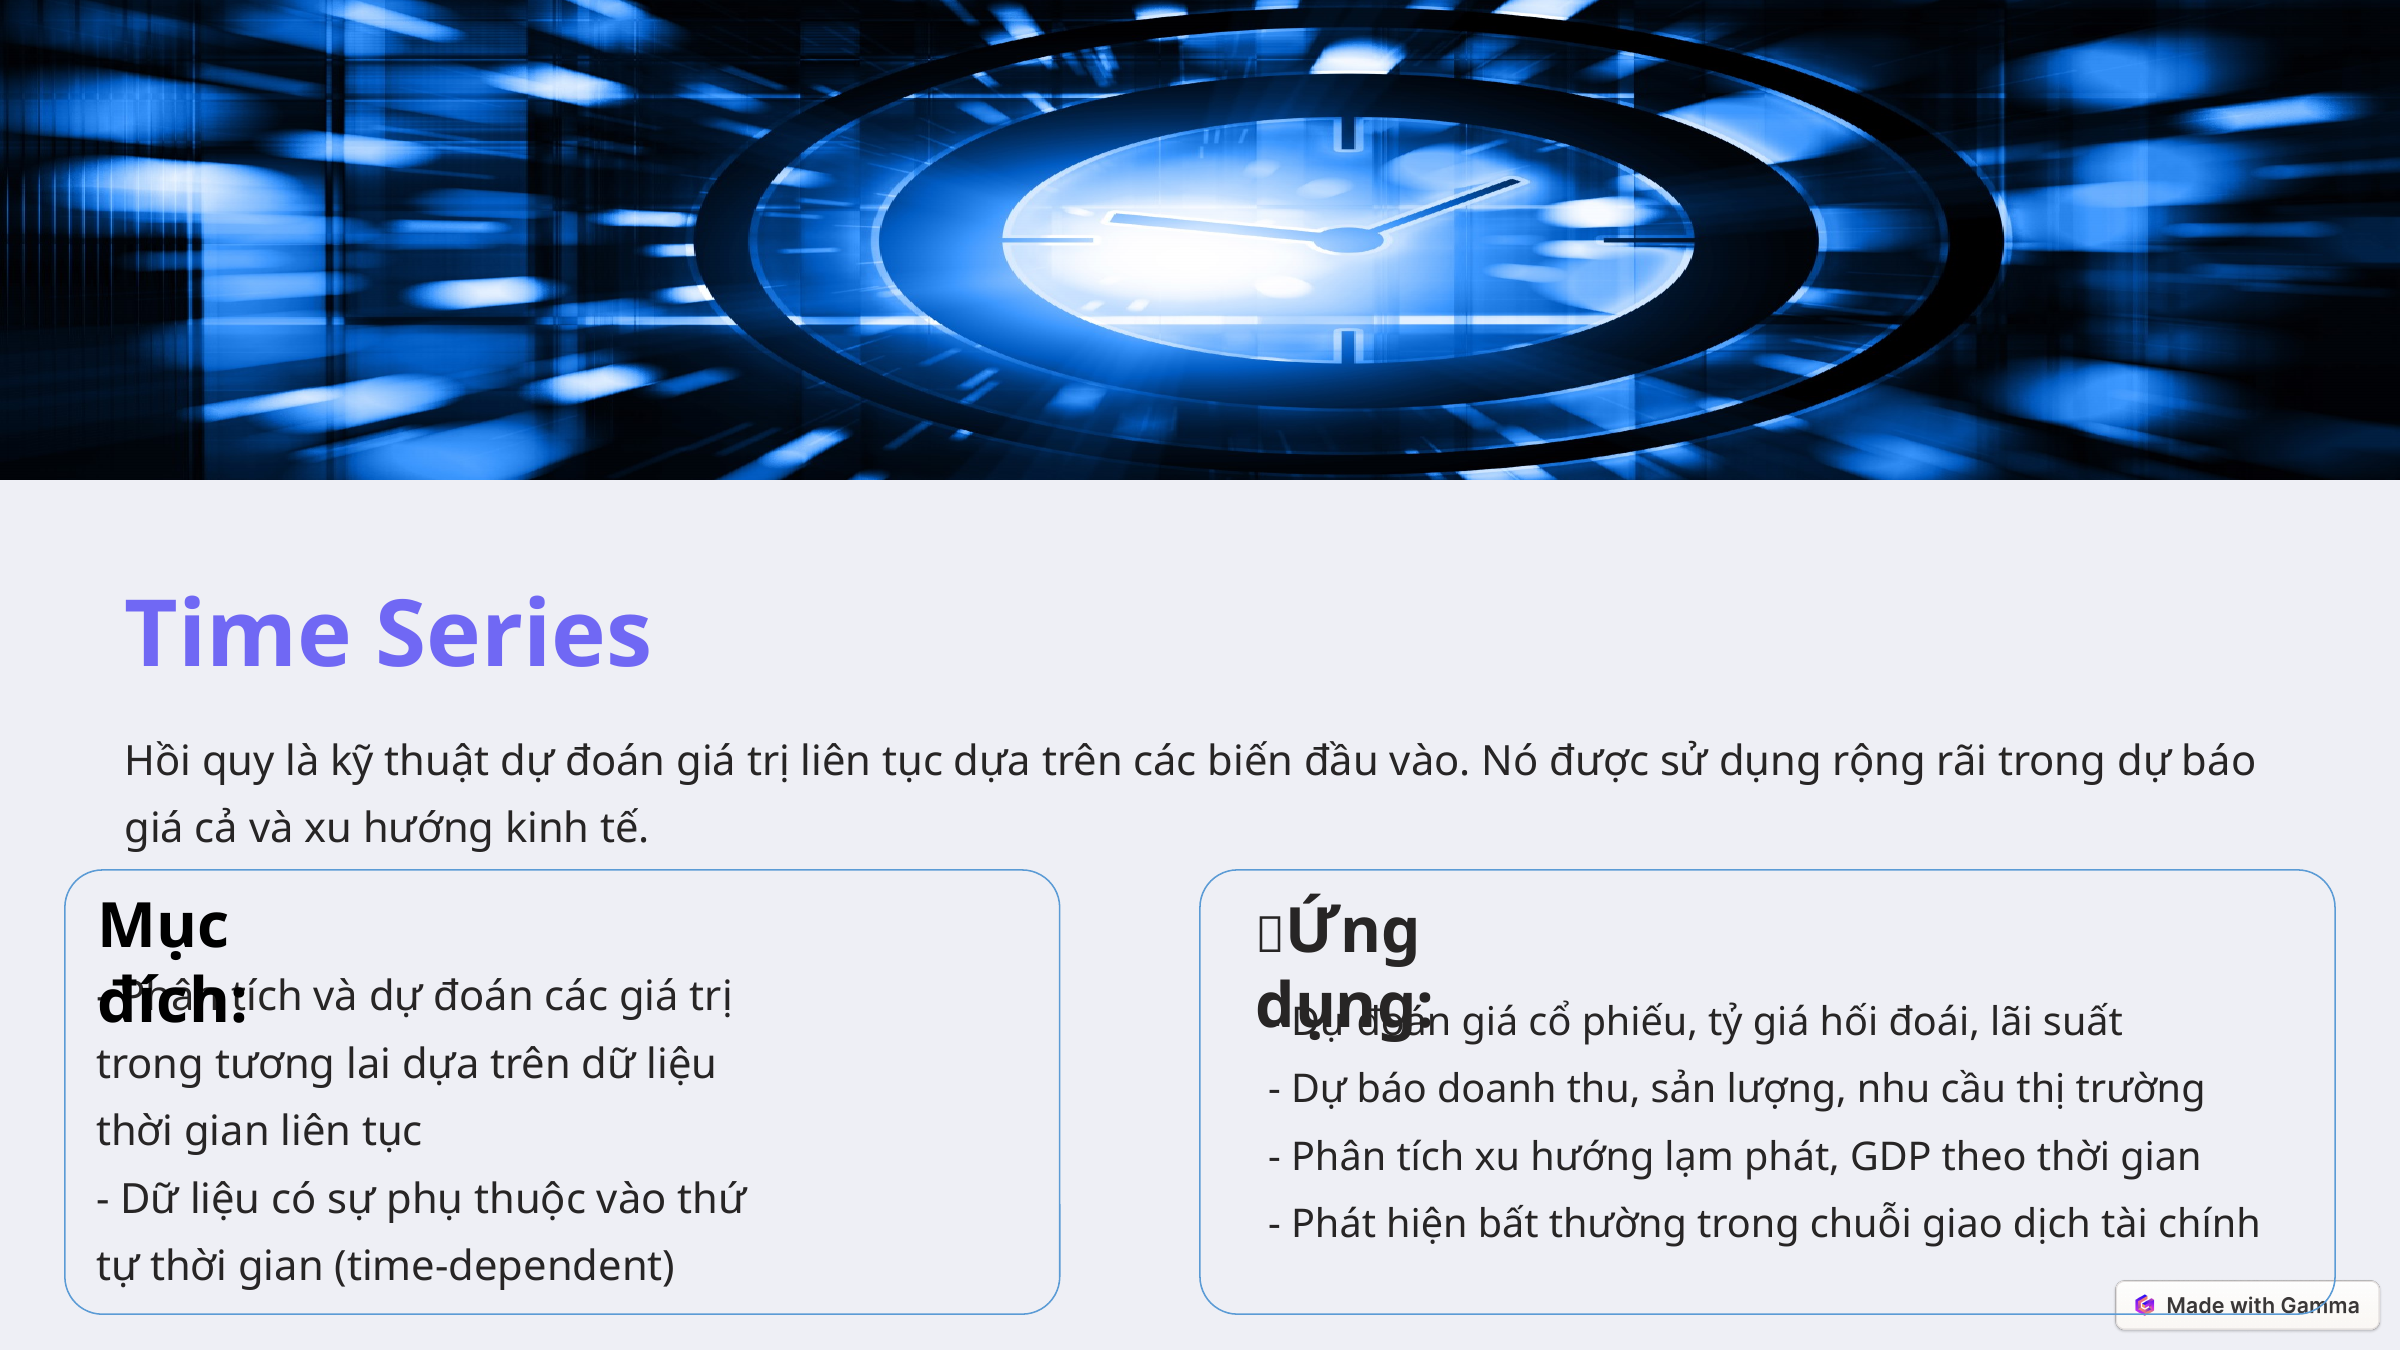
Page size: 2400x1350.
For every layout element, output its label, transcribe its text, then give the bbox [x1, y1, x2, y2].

text_box - Phân tích và dự đoán các giá trị trong tương lai dựa trên dữ liệu thời gian liên tục - Dữ liệu có sự phụ thuộc vào thứ tự thời gian (time-dependent) [81, 944, 810, 1297]
text_box Mục đích: [82, 877, 382, 1043]
text_box Time Series [124, 545, 1060, 663]
text_box - Dự đoán giá cổ phiếu, tỷ giá hối đoái, lãi suất - Dự báo doanh thu, sản lượng, nhu cầu thị trường - Phân tích xu hướng lạm phát, GDP theo thời gian - Phát hiện bất thường trong chuỗi giao dịch tài chính [1253, 968, 2336, 1253]
text_box [1199, 869, 2336, 1315]
picture [2106, 1271, 2389, 1339]
text_box [64, 869, 1060, 1315]
text_box Hồi quy là kỹ thuật dự đoán giá trị liên tục dựa trên các biến đầu vào. Nó được sử dụng rộng rãi trong dự báo giá cả và xu hướng kinh tế. [124, 716, 2276, 830]
picture [0, 0, 2400, 480]
text_box 📌Ứng dụng: [1240, 882, 1625, 1048]
